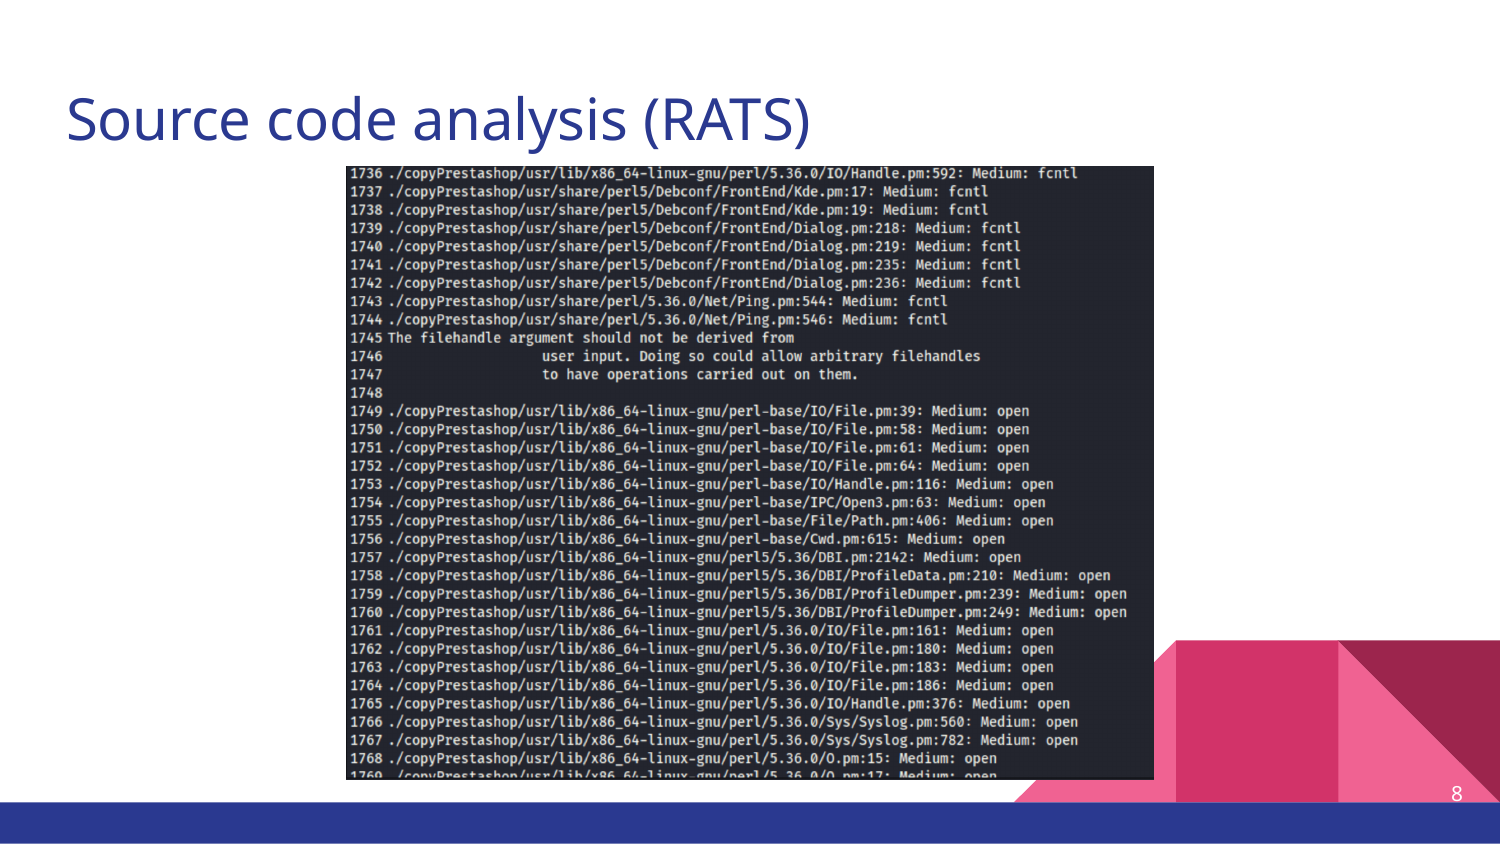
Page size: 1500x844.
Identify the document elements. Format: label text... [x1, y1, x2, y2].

title Source code analysis (RATS) [51, 67, 1449, 167]
slide_number ‹#› [1387, 762, 1478, 828]
picture [346, 166, 1154, 780]
